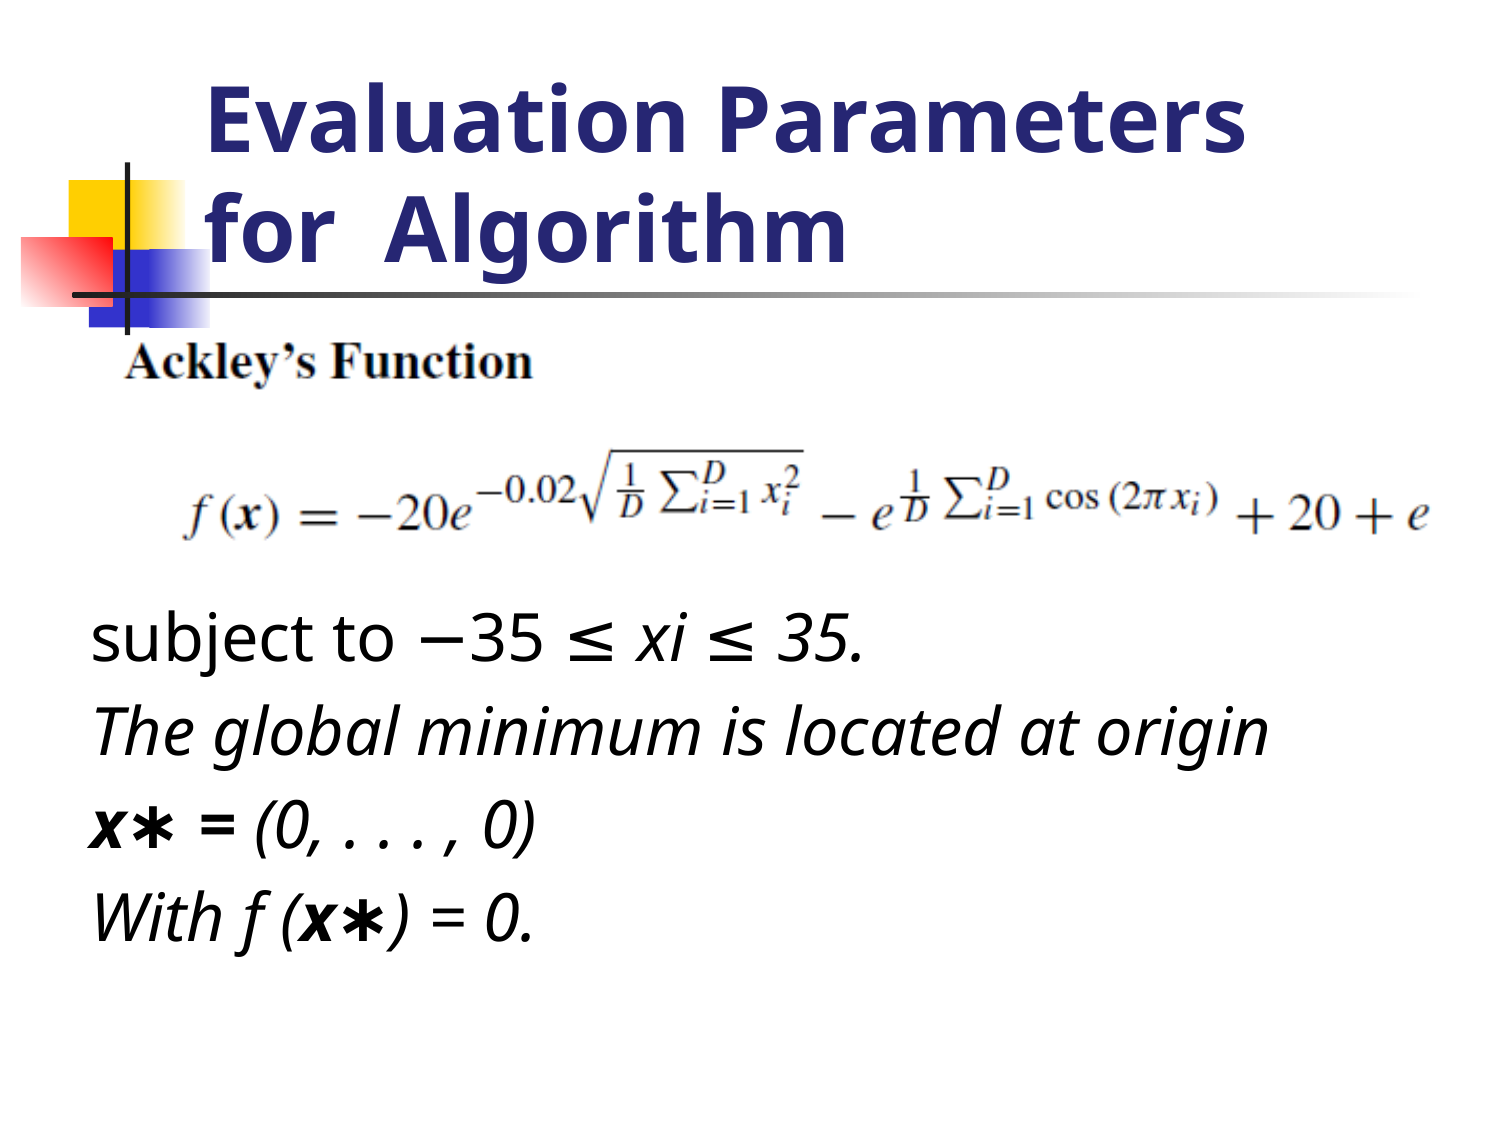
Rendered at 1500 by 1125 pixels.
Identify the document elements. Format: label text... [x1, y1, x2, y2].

list subject to −35 ≤ xi ≤ 35. The global minimum is located at origin x∗ = (0, . . . , 0) With f (x∗) = 0. [74, 587, 1500, 938]
title Evaluation Parameters for Algorithm [188, 101, 1468, 289]
picture [118, 337, 1438, 583]
